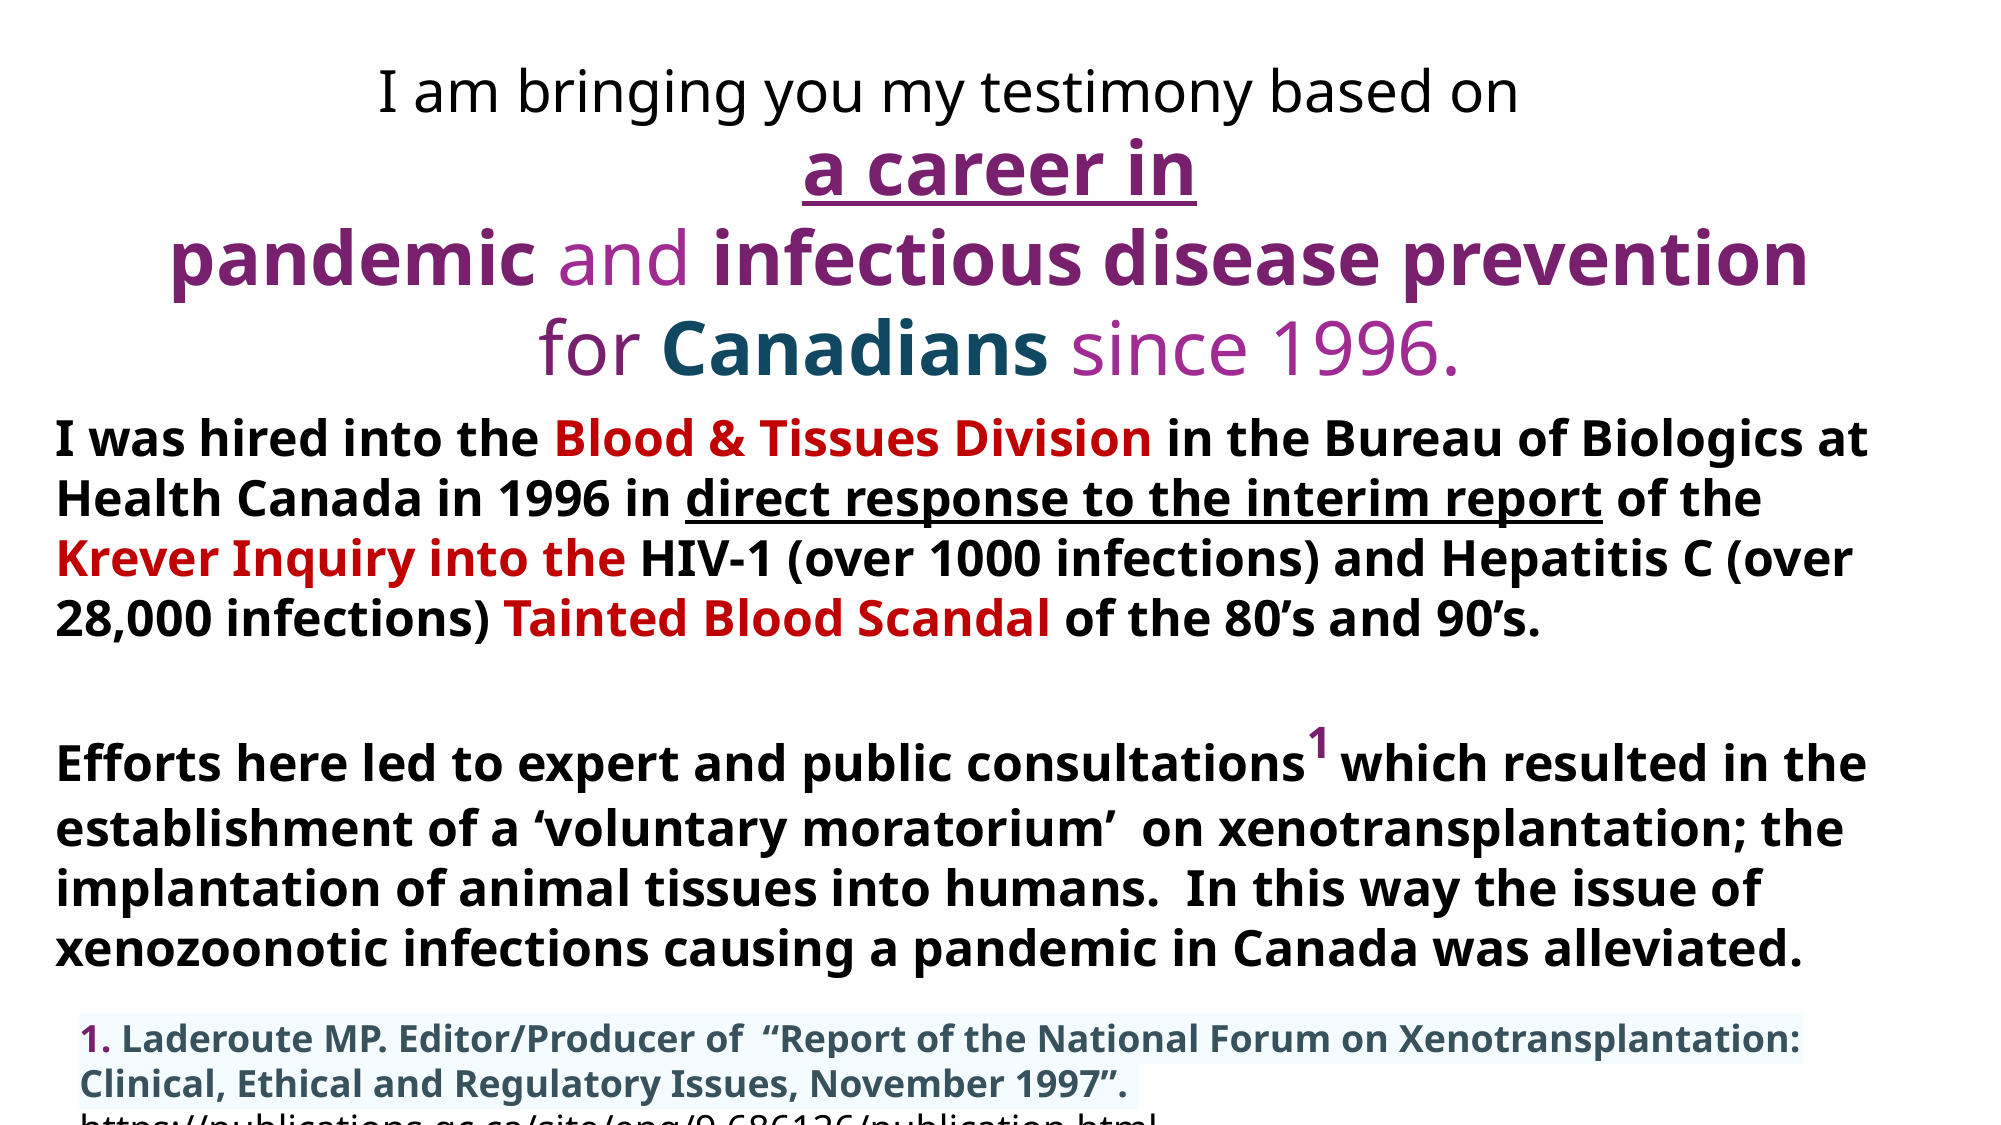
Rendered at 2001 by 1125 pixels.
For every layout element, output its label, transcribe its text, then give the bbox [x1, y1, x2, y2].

text_box I was hired into the Blood & Tissues Division in the Bureau of Biologics at Health Canada in 1996 in direct response to the interim report of the Krever Inquiry into the HIV-1 (over 1000 infections) and Hepatitis C (over 28,000 infections) Tainted Blood Scandal of the 80’s and 90’s. Efforts here led to expert and public consultations1 which resulted in the establishment of a ‘voluntary moratorium’ on xenotransplantation; the implantation of animal tissues into humans. In this way the issue of xenozoonotic infections causing a pandemic in Canada was alleviated. [40, 398, 1934, 984]
text_box 1. Laderoute MP. Editor/Producer of “Report of the National Forum on Xenotransplantation: Clinical, Ethical and Regulatory Issues, November 1997”. https://publications.gc.ca/site/eng/9.686126/publication.html [64, 1007, 1958, 1125]
text_box [776, 193, 1842, 370]
text_box a career in pandemic and infectious disease prevention for Canadians since 1996. [153, 112, 1847, 398]
text_box I am bringing you my testimony based on [364, 46, 1746, 131]
